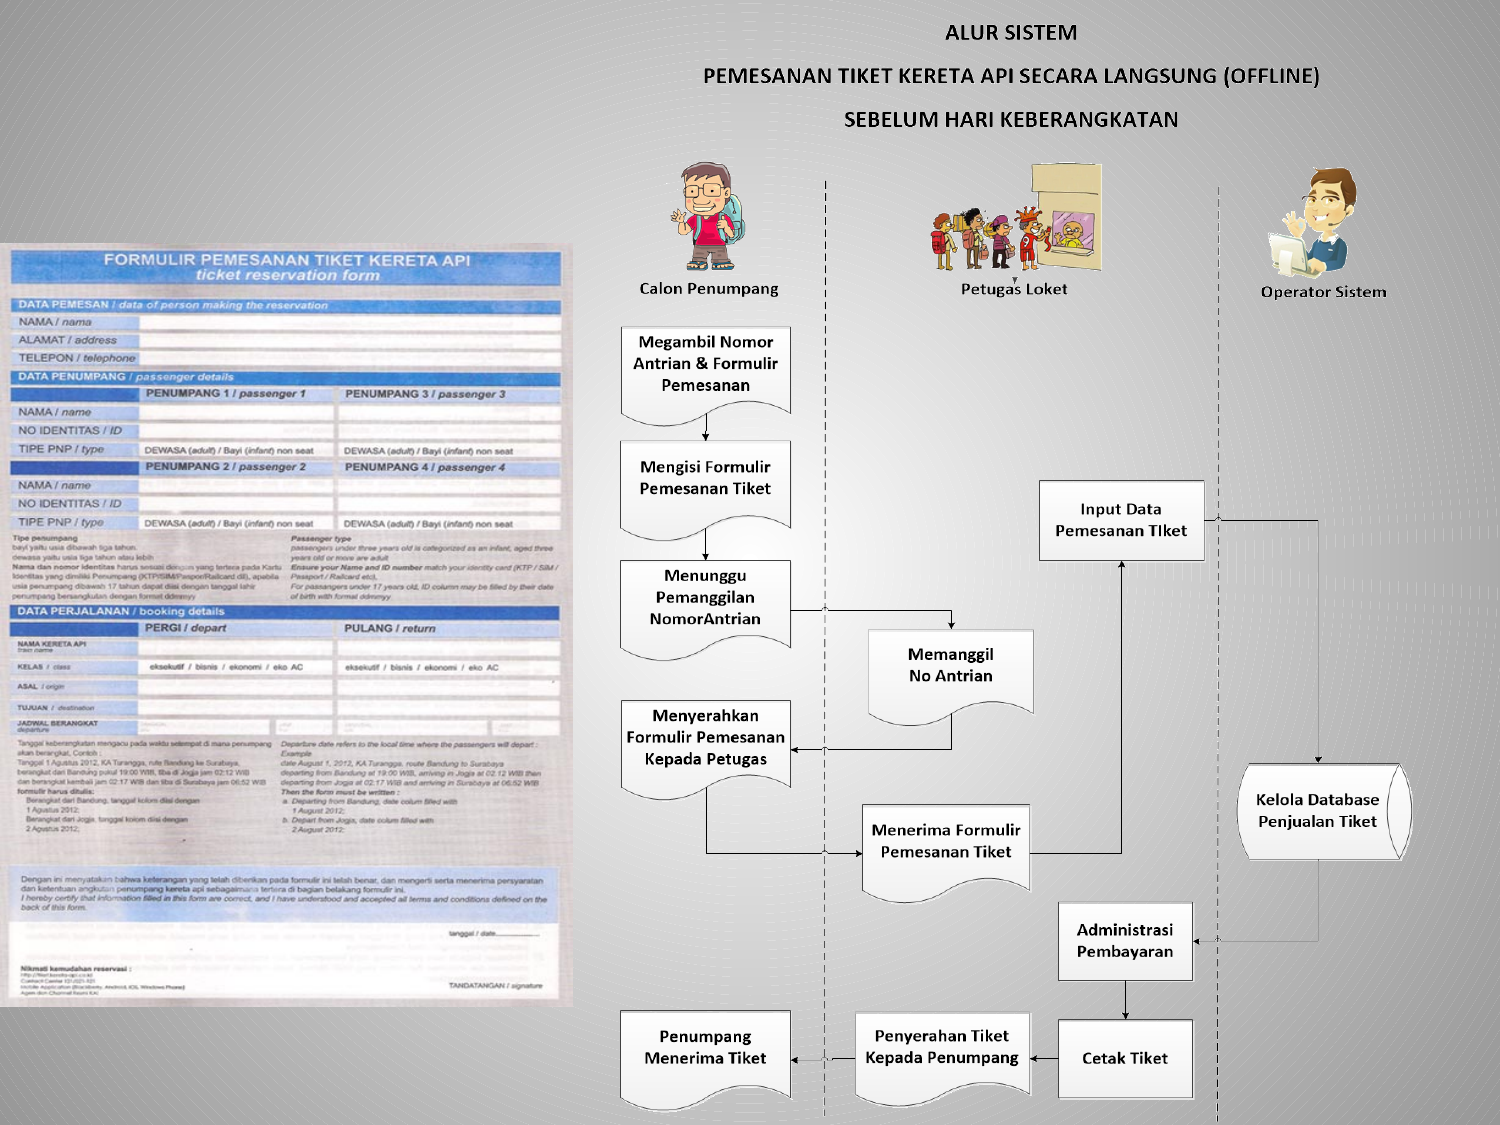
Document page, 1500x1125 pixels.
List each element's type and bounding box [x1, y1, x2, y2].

picture [619, 15, 1413, 1122]
picture [0, 243, 573, 1007]
